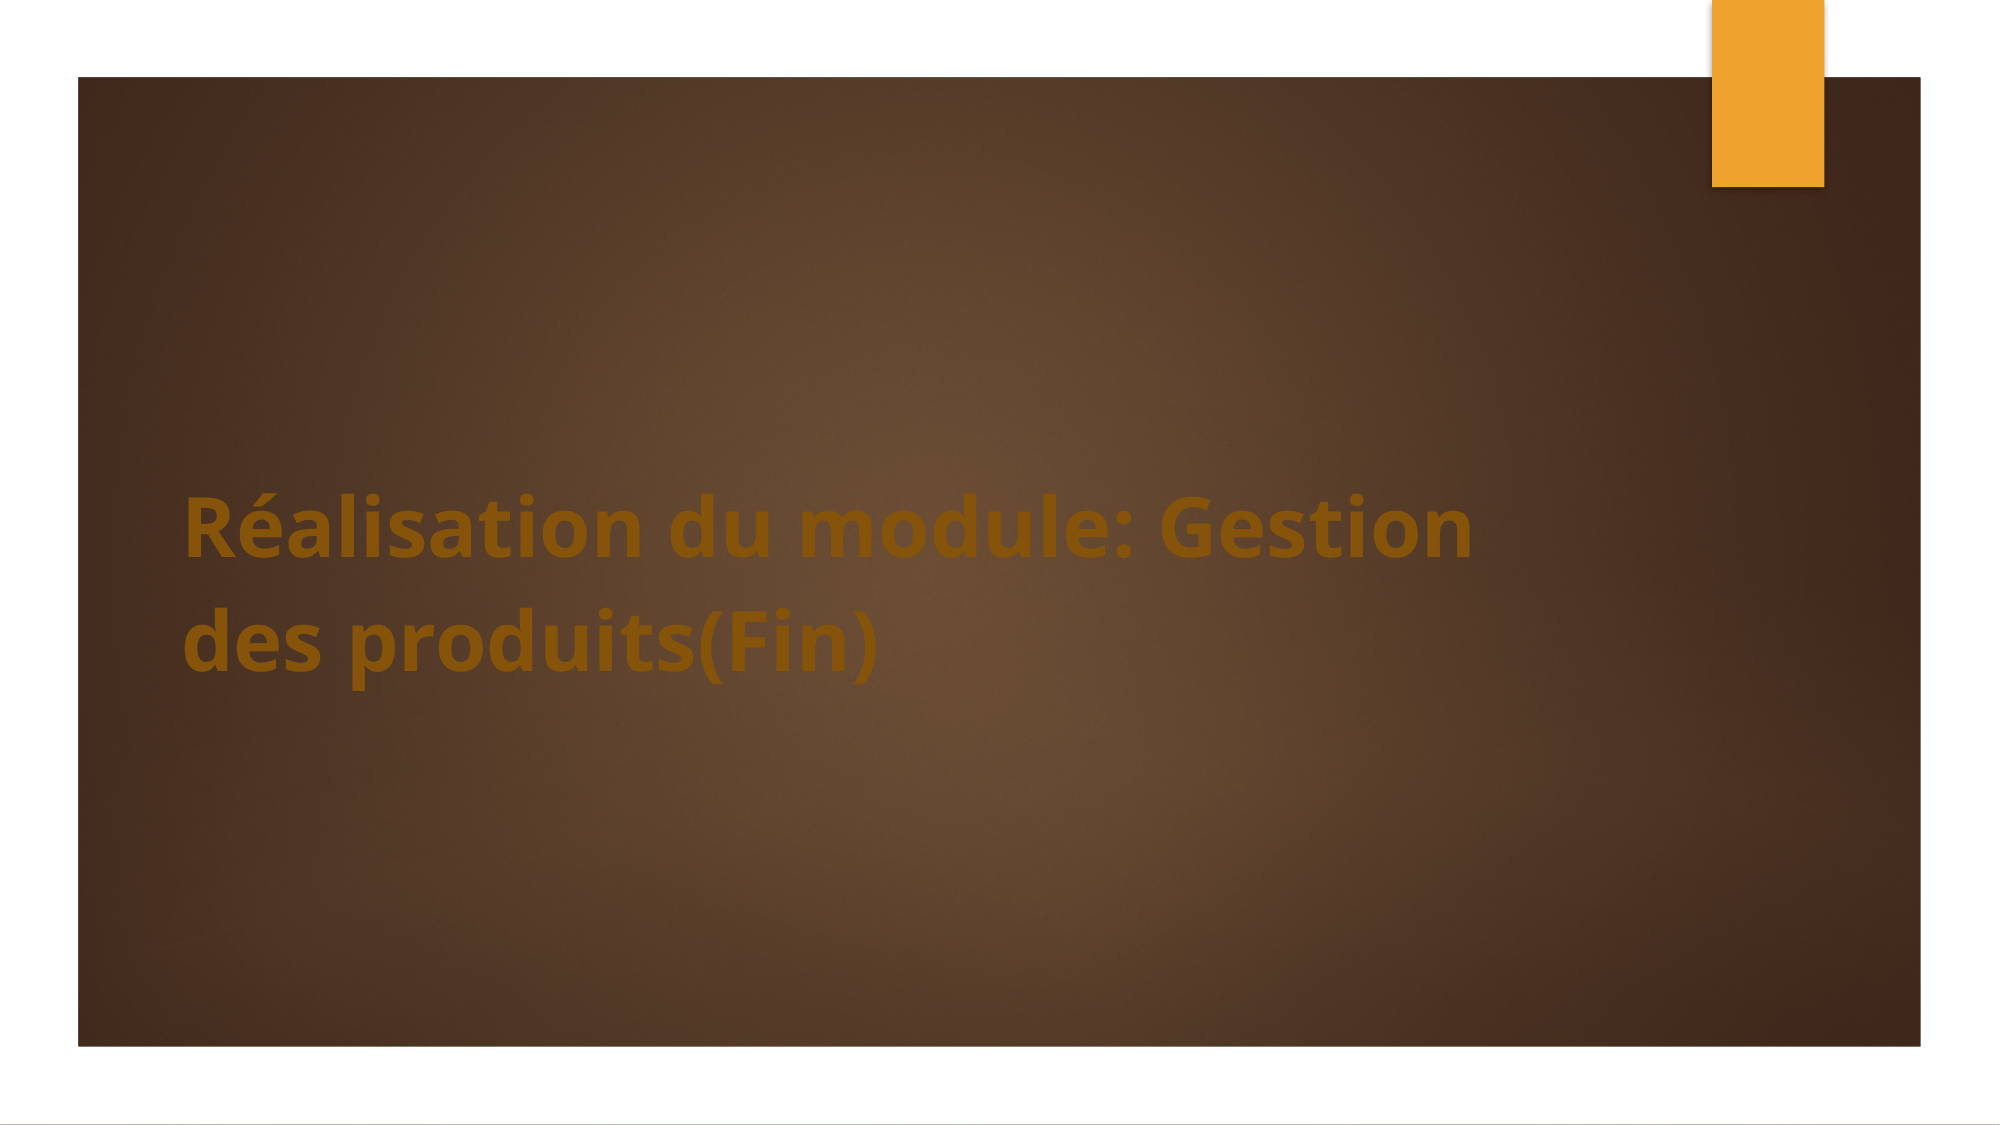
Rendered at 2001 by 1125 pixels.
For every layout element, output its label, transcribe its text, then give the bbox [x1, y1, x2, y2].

picture [79, 78, 1920, 1046]
text_box Réalisation du module: Gestion des produits(Fin) [166, 264, 1614, 703]
